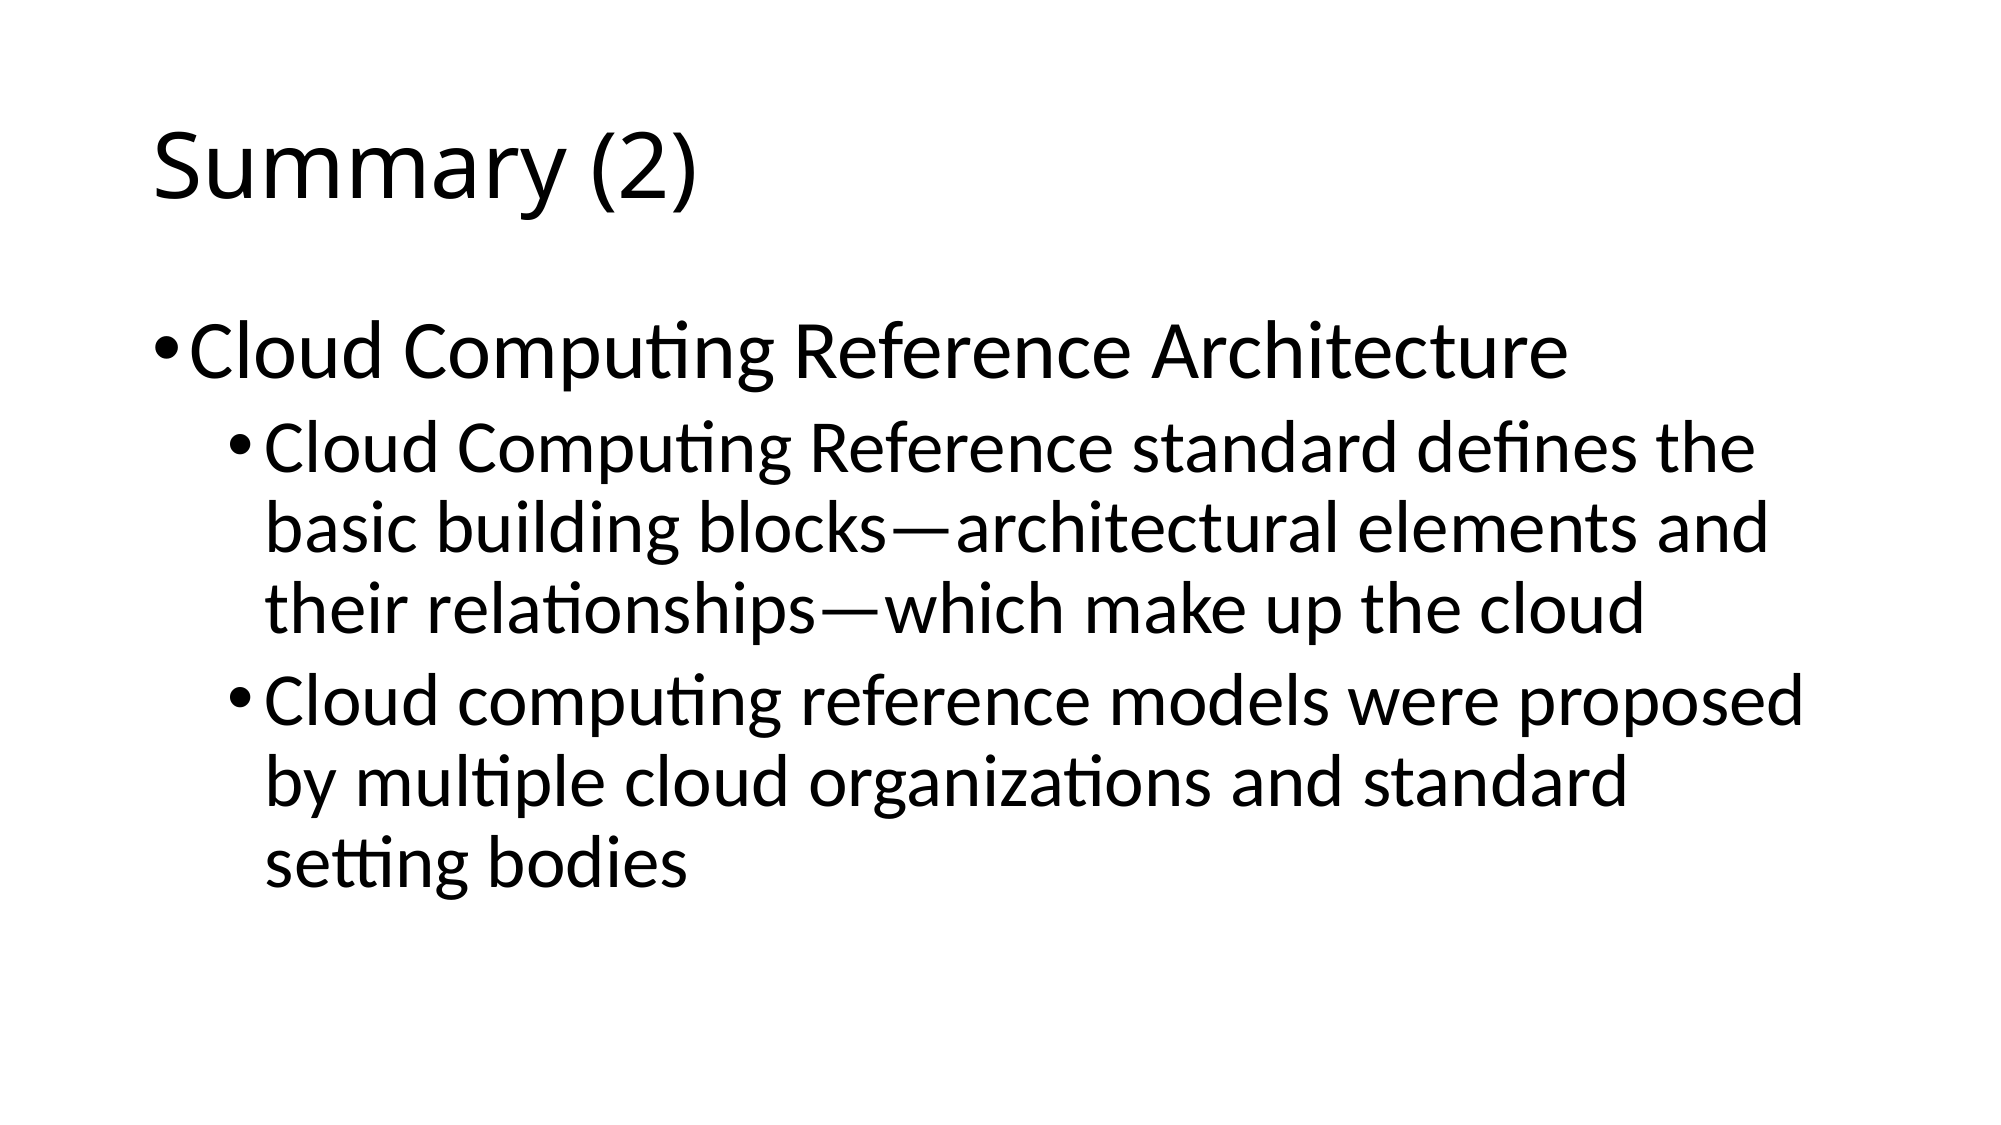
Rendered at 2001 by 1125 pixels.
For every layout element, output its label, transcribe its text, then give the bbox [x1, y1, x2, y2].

list Cloud Computing Reference Architecture Cloud Computing Reference standard defines the basic building blocks—architectural elements and their relationships—which make up the cloud Cloud computing reference models were proposed by multiple cloud organizations and standard setting bodies [137, 299, 1863, 1014]
title Summary (2) [137, 59, 1863, 278]
